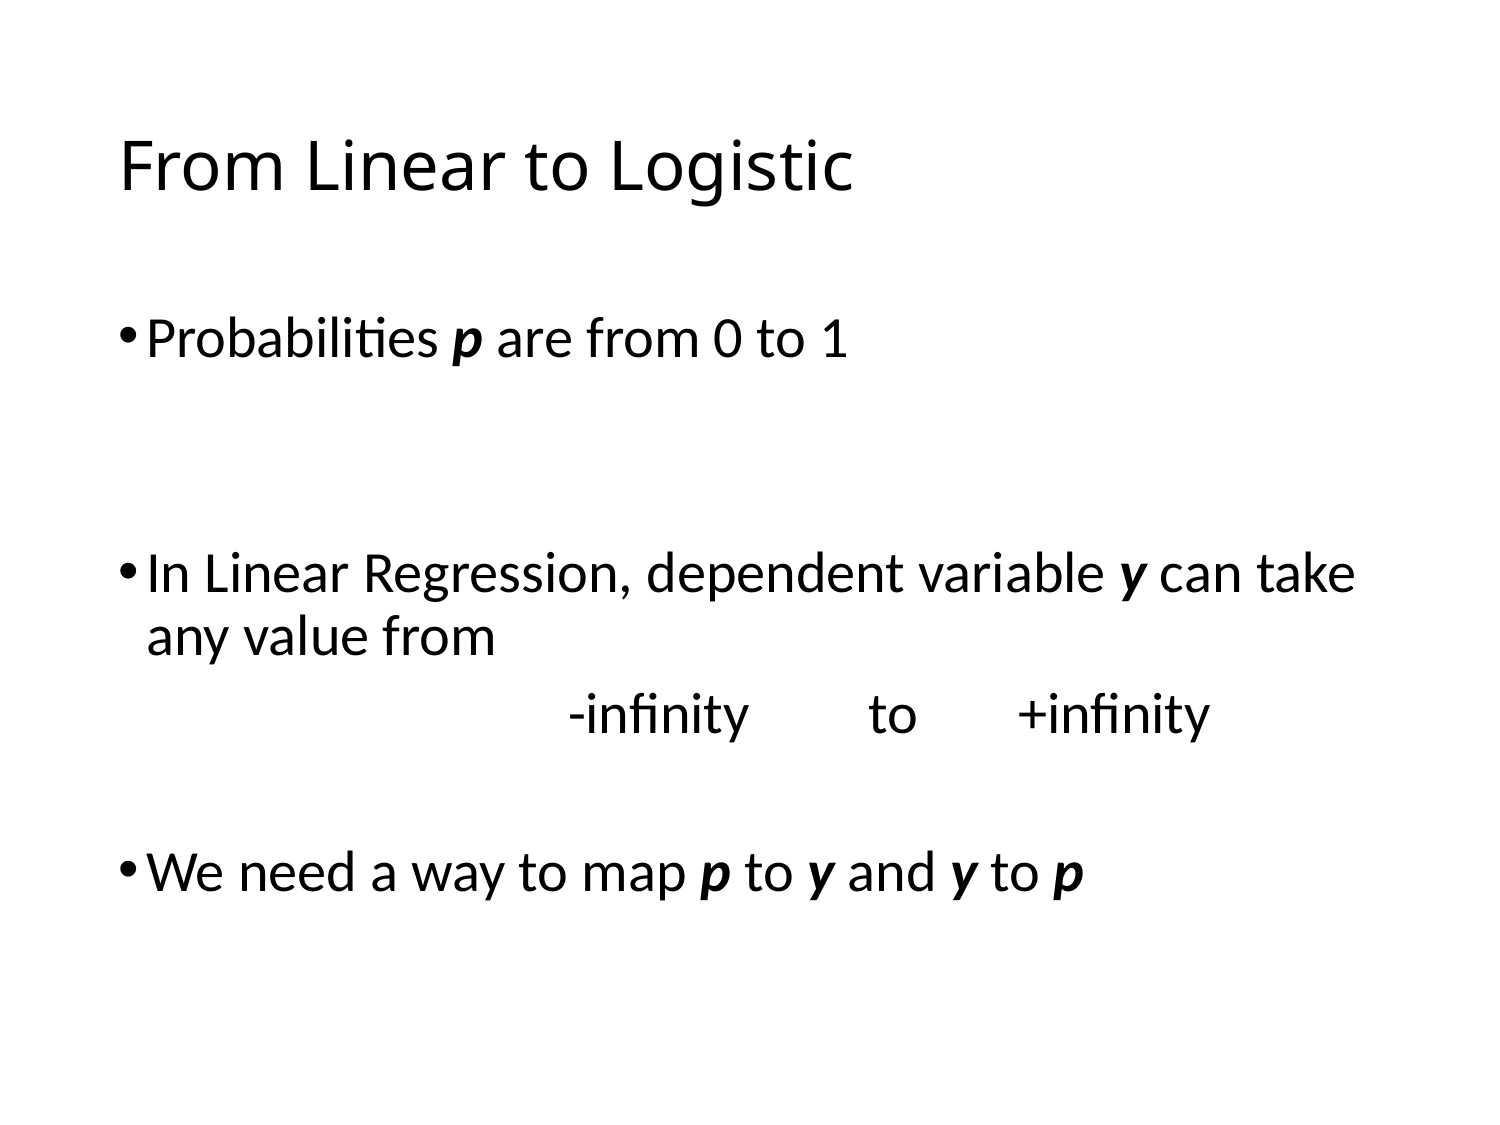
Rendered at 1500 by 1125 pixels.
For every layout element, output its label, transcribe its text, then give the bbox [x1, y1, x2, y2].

title From Linear to Logistic [103, 59, 1397, 278]
list Probabilities p are from 0 to 1 In Linear Regression, dependent variable y can take any value from -infinity to +infinity We need a way to map p to y and y to p [103, 299, 1397, 1014]
